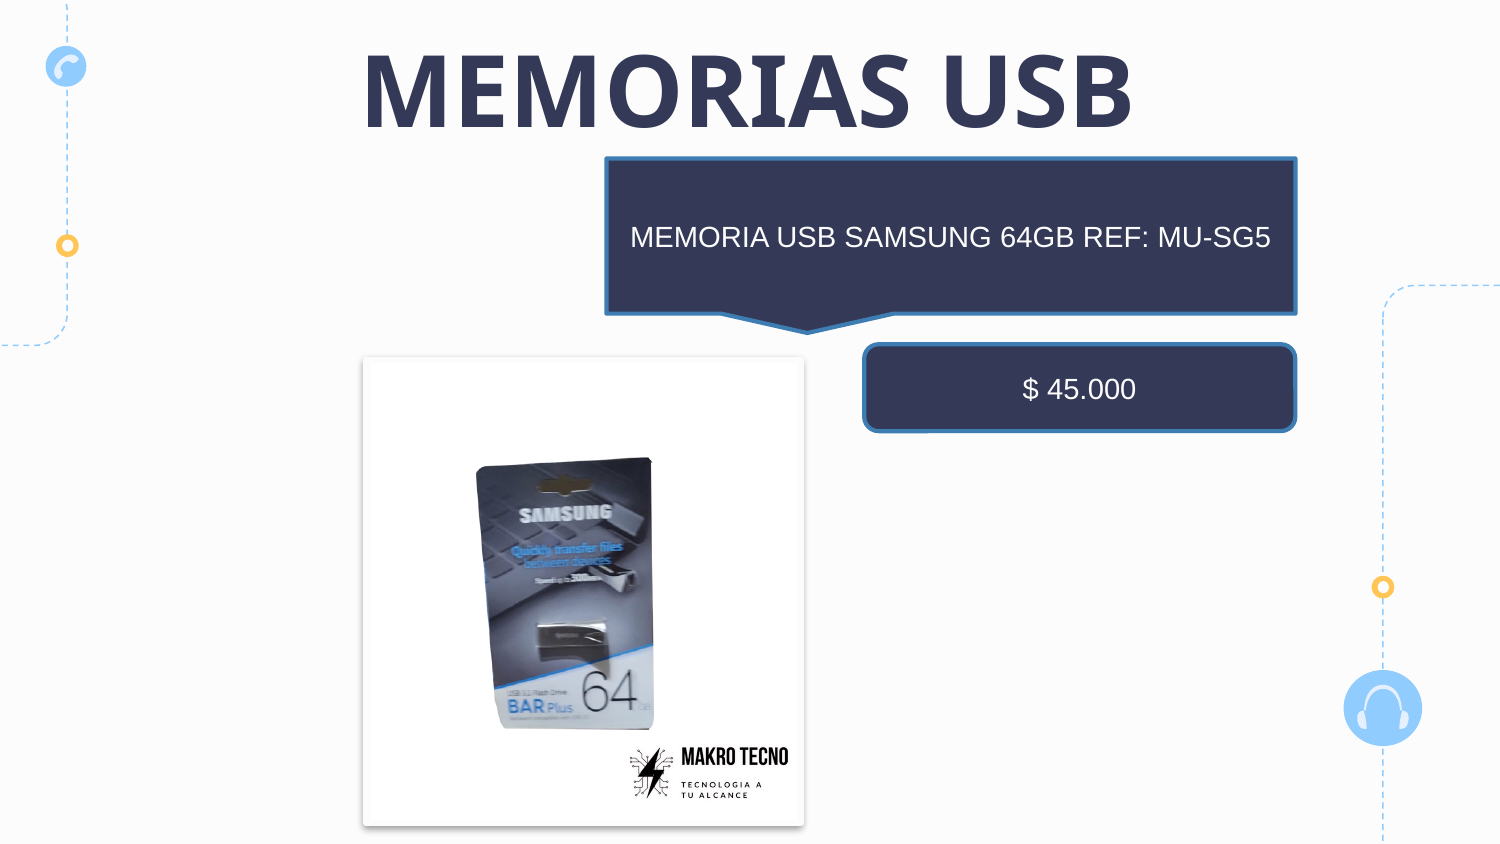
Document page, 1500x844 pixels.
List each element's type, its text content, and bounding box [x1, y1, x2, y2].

text_box MEMORIA USB SAMSUNG 64GB REF: MU-SG5 [604, 156, 1298, 336]
title MEMORIAS USB [279, 38, 1218, 159]
text_box $ 45.000 [862, 342, 1298, 434]
text_box [363, 357, 804, 826]
picture [402, 410, 838, 844]
